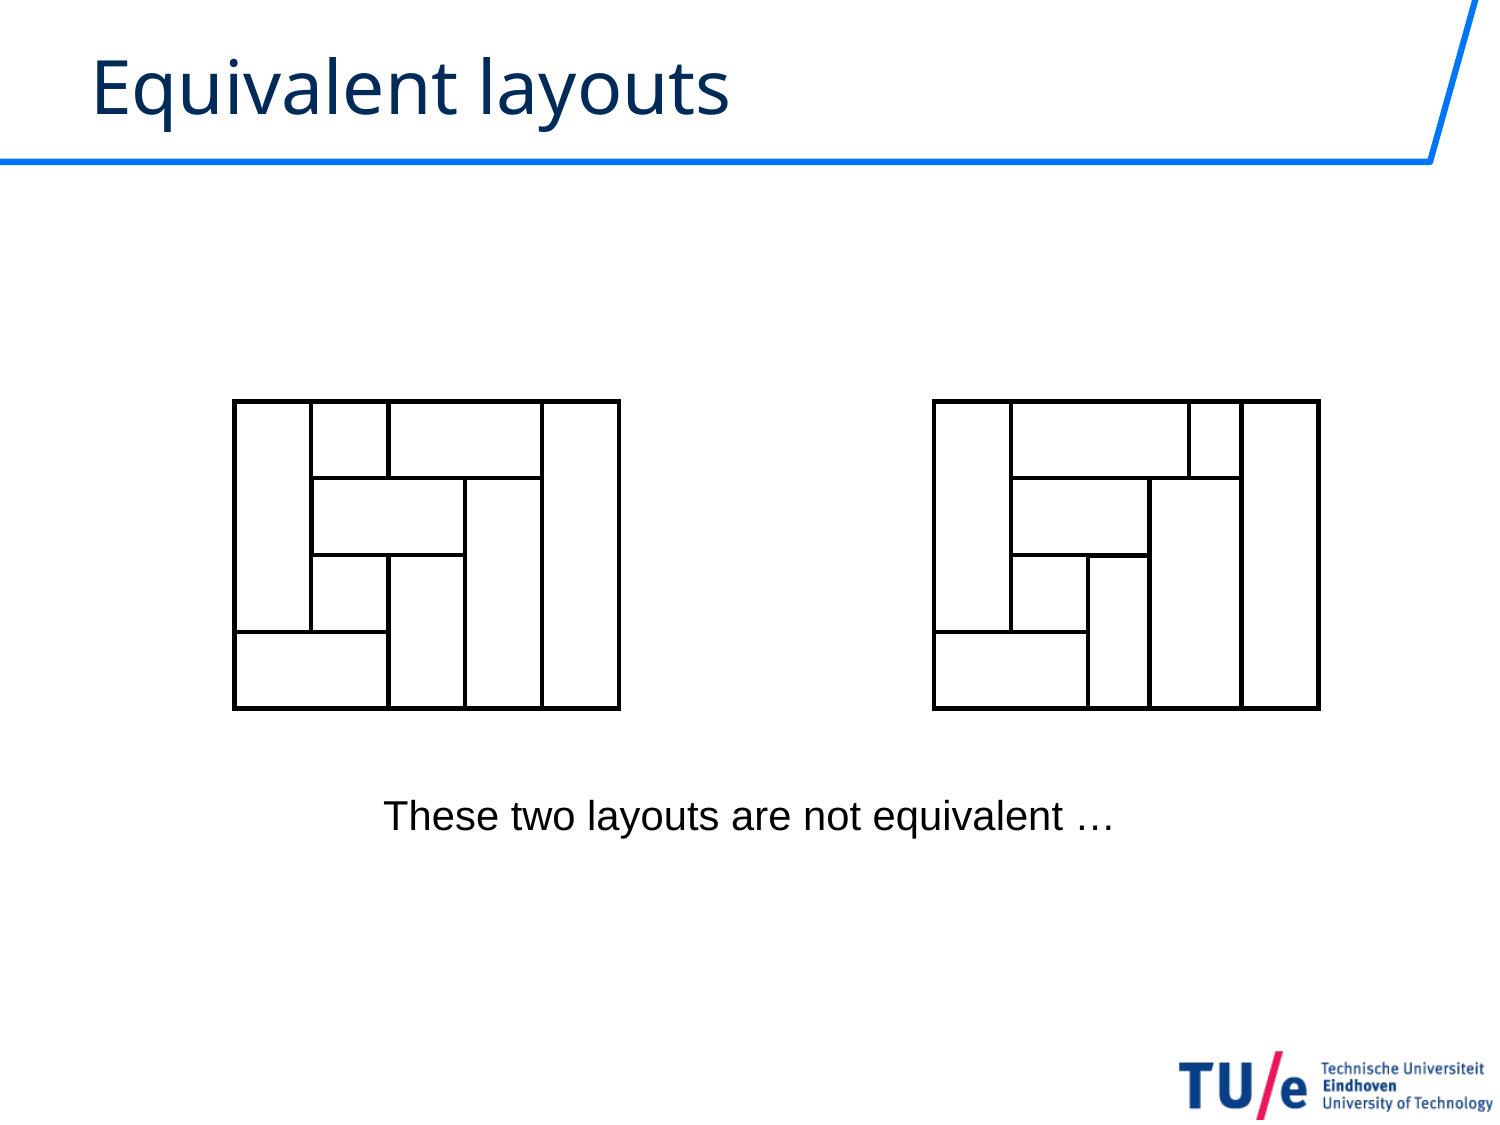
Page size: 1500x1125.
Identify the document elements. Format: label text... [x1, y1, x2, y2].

text_box These two layouts are not equivalent … [368, 781, 1132, 847]
picture [1179, 1051, 1493, 1120]
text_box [933, 400, 1319, 709]
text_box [234, 400, 620, 709]
title Equivalent layouts [74, 30, 1468, 138]
